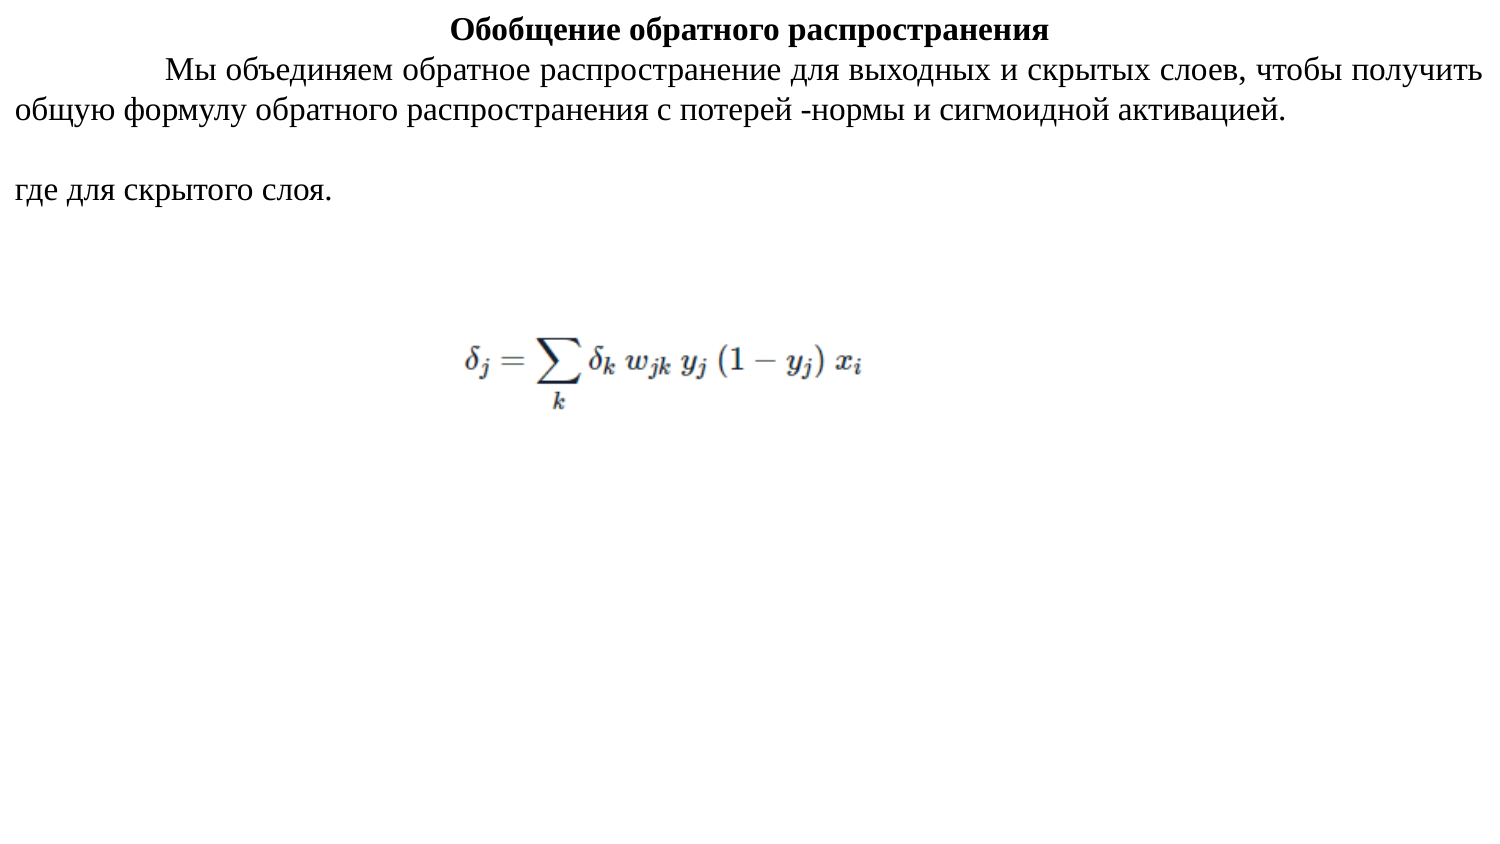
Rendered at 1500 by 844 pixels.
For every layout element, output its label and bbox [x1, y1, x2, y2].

picture [434, 313, 878, 422]
